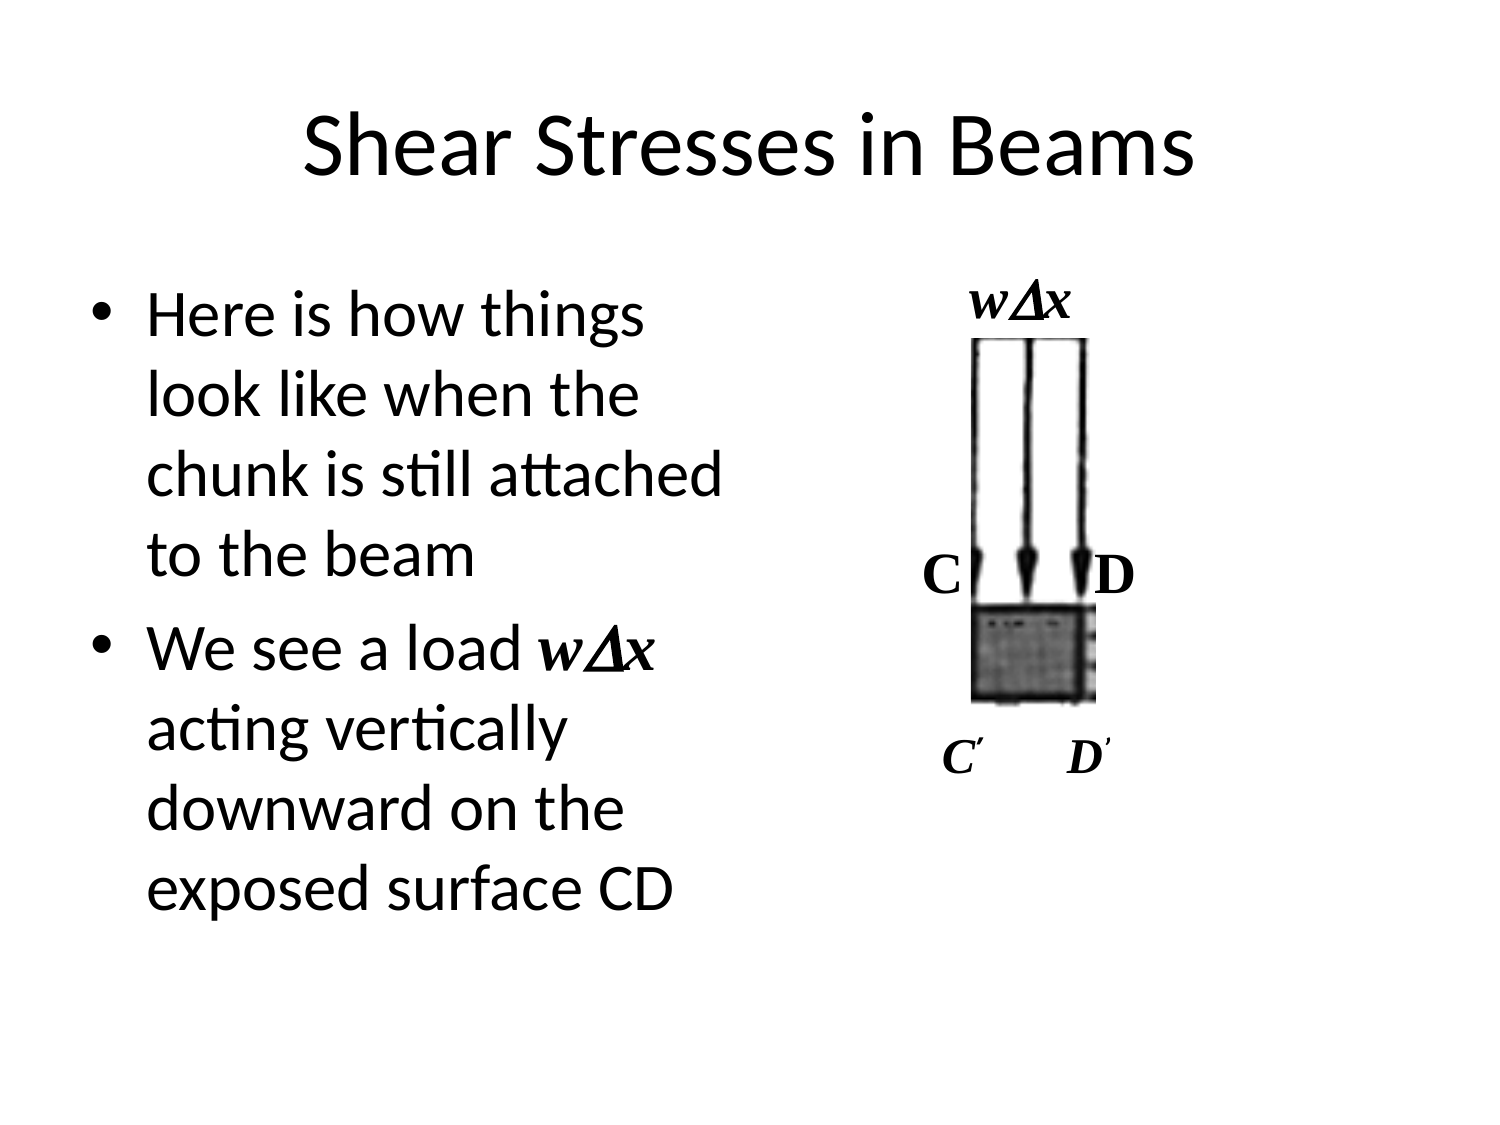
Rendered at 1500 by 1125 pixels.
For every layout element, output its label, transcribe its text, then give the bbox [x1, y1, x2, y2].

text_box D [1102, 528, 1159, 613]
text_box C’ [927, 715, 1015, 791]
text_box wDx [946, 253, 1097, 338]
list Here is how things look like when the chunk is still attached to the beam We see a load wDx acting vertically downward on the exposed surface CD [75, 262, 750, 1005]
title Shear Stresses in Beams [75, 45, 1425, 233]
text_box D’ [1052, 715, 1140, 791]
text_box C [898, 528, 965, 613]
picture [970, 288, 1097, 717]
